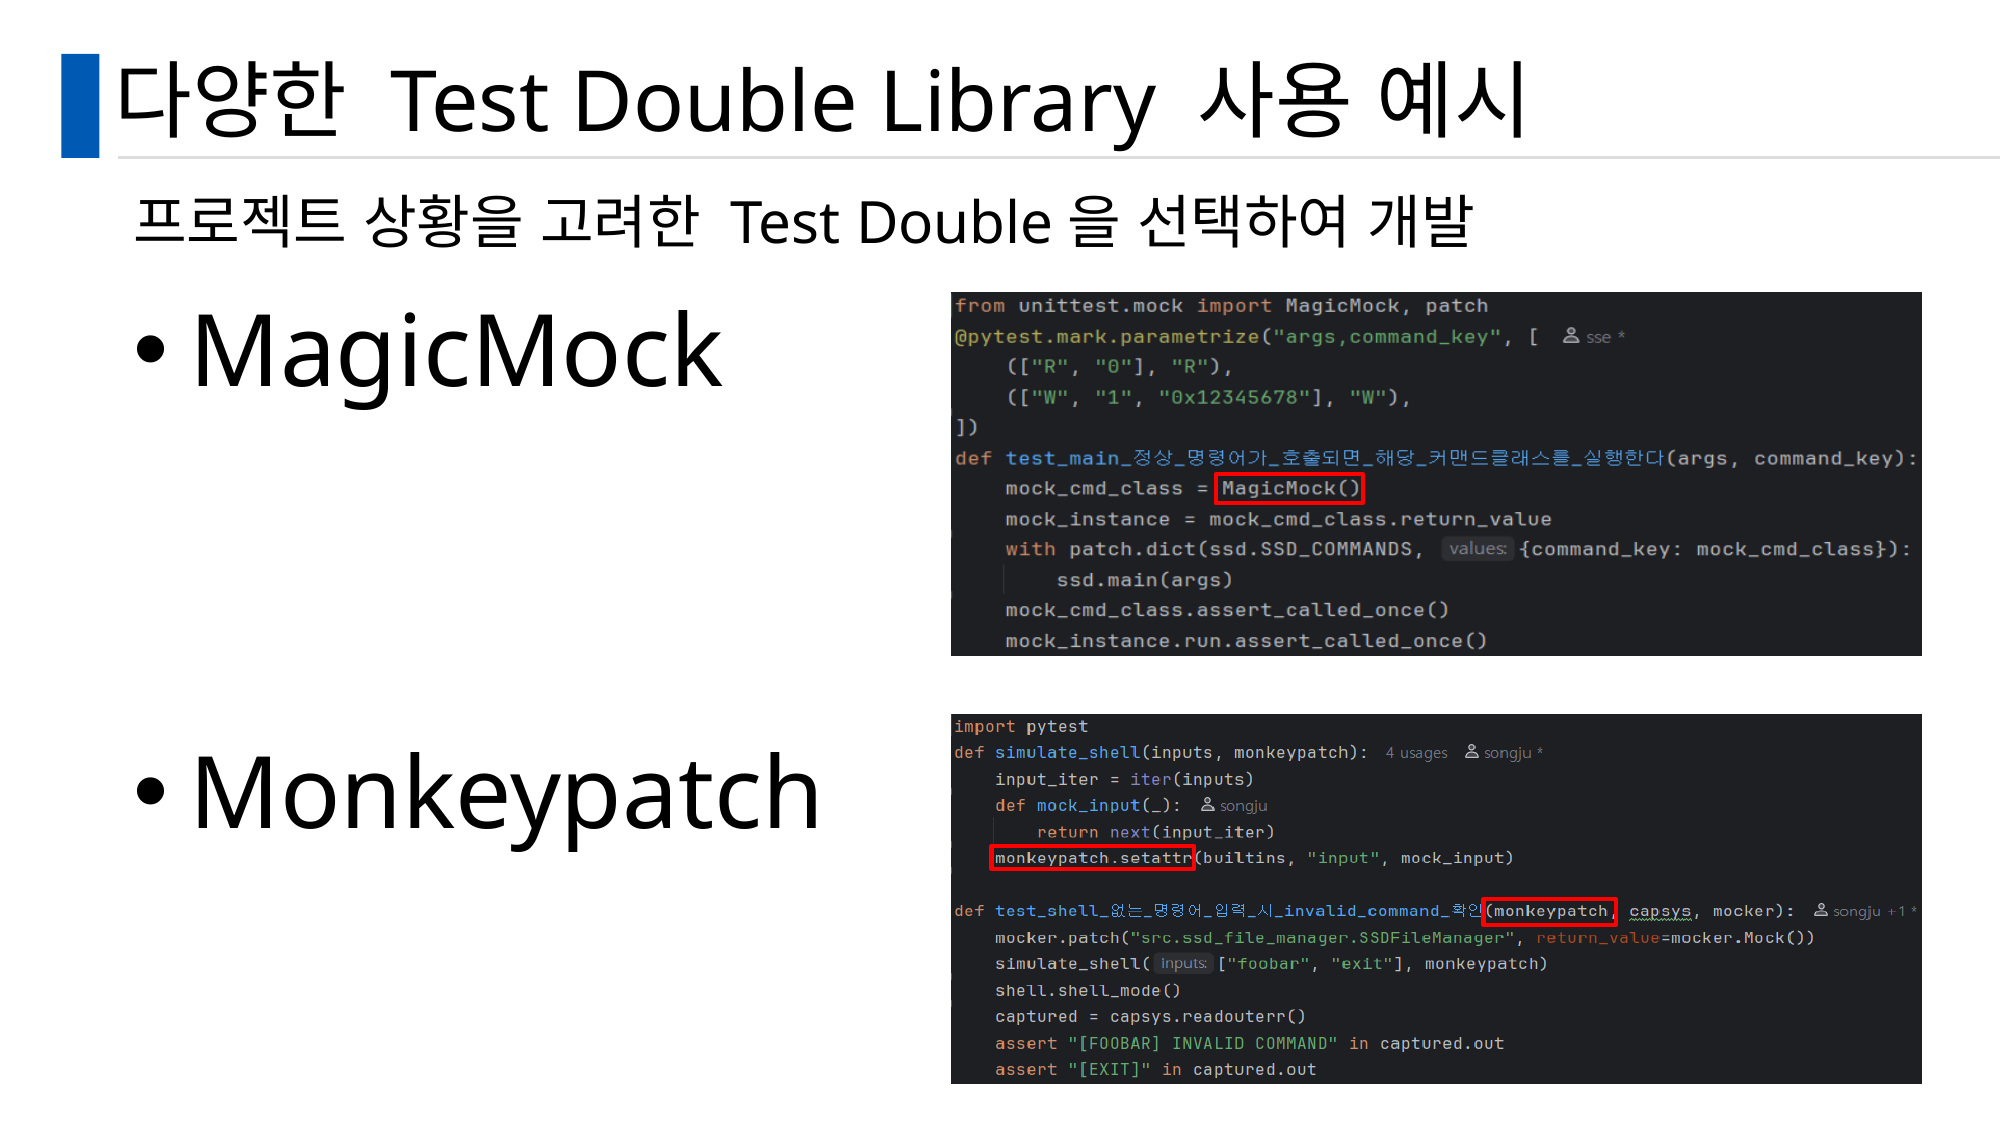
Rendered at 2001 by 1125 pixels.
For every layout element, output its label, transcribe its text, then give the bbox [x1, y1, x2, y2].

list MagicMock Monkeypatch [99, 292, 912, 1075]
list 프로젝트 상황을 고려한 Test Double을 선택하여 개발 [99, 185, 1825, 277]
title 다양한 Test Double Library 사용 예시 [99, 50, 1825, 158]
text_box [951, 292, 1923, 1084]
